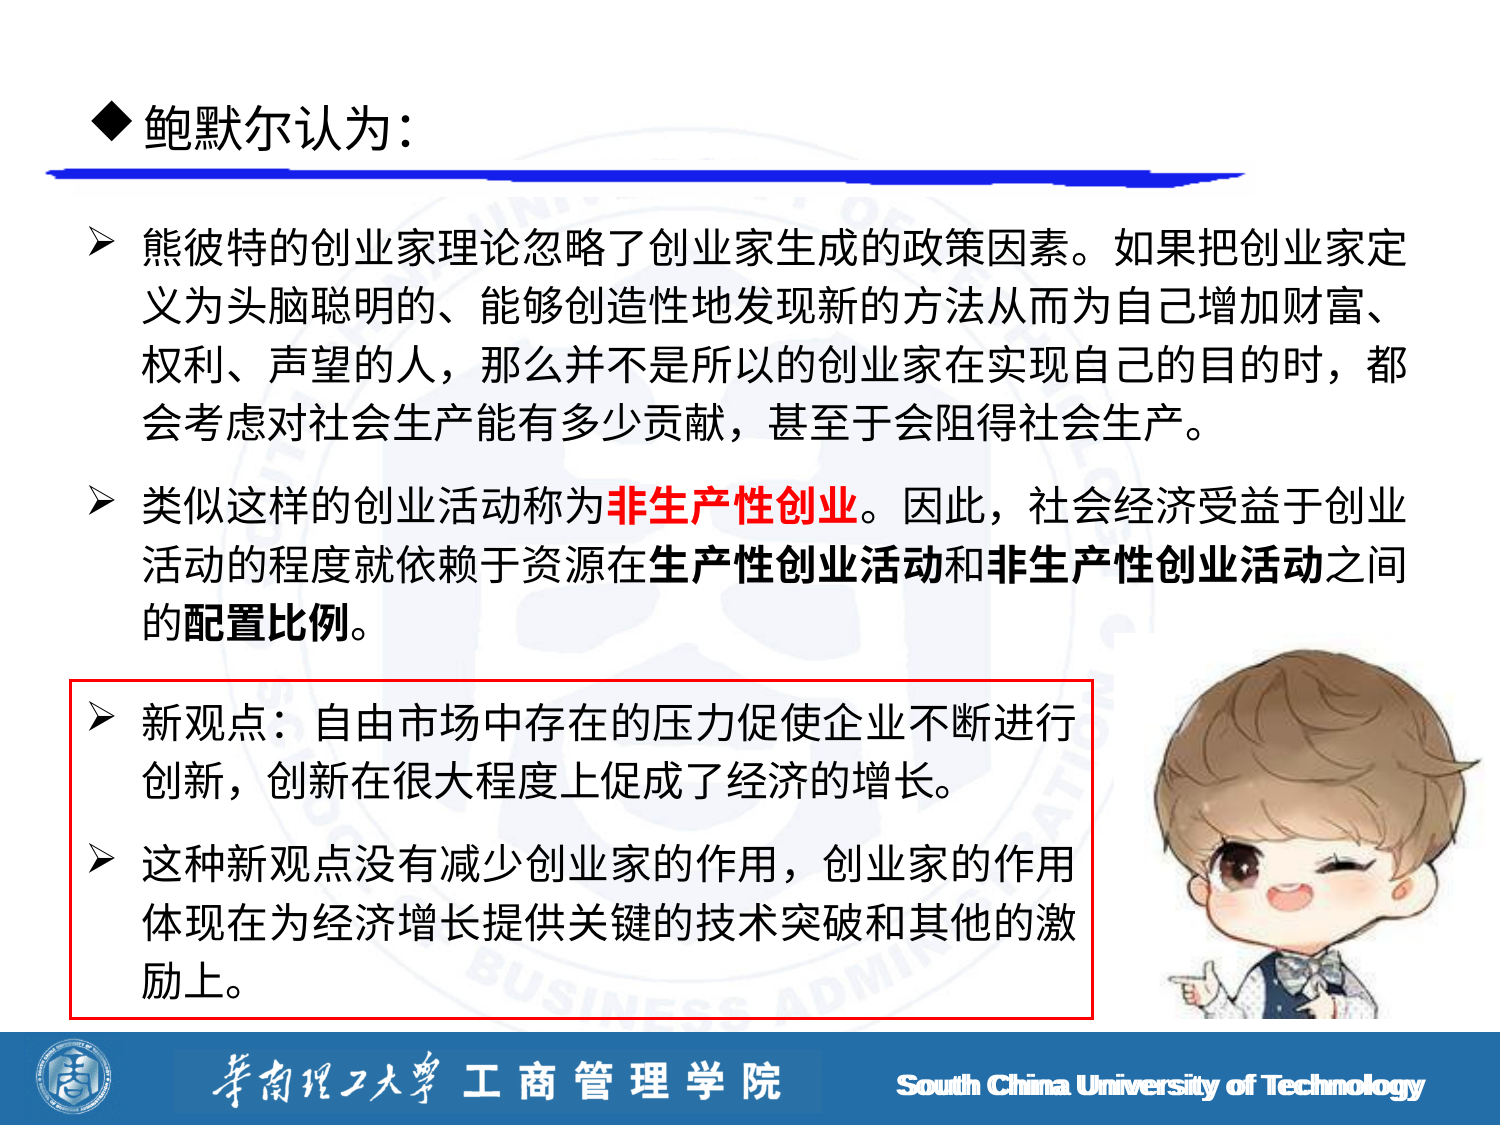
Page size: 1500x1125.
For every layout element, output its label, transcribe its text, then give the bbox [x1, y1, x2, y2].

text_box 熊彼特的创业家理论忽略了创业家生成的政策因素。如果把创业家定义为头脑聪明的、能够创造性地发现新的方法从而为自己增加财富、权利、声望的人，那么并不是所以的创业家在实现自己的目的时，都会考虑对社会生产能有多少贡献，甚至于会阻得社会生产。 类似这样的创业活动称为非生产性创业。因此，社会经济受益于创业活动的程度就依赖于资源在生产性创业活动和非生产性创业活动之间的配置比例。 [70, 205, 1424, 657]
text_box 新观点：自由市场中存在的压力促使企业不断进行创新，创新在很大程度上促成了经济的增长。 这种新观点没有减少创业家的作用，创业家的作用体现在为经济增长提供关键的技术突破和其他的激励上。 [70, 680, 1093, 1019]
picture [41, 105, 1270, 205]
picture [0, 633, 1500, 1125]
footer South China University of Technology [826, 1058, 1500, 1125]
text_box 鲍默尔认为： [72, 89, 459, 165]
